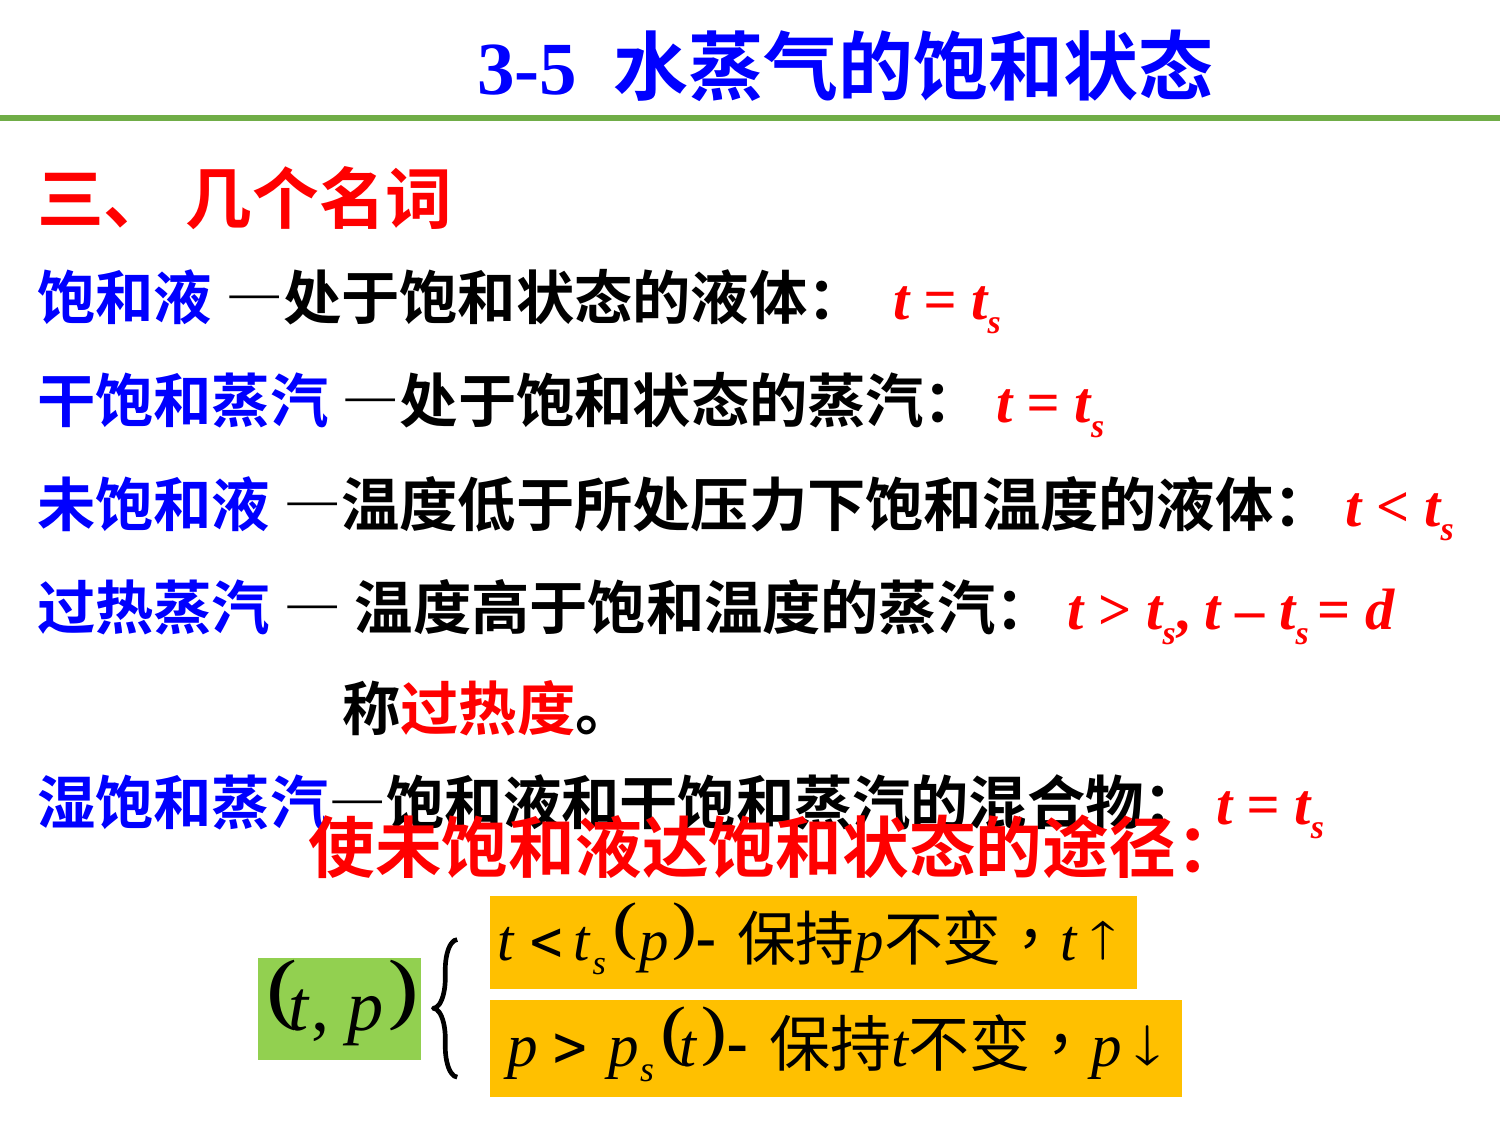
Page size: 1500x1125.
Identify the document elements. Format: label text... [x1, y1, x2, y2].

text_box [258, 958, 421, 1061]
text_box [490, 896, 1137, 990]
text_box 三、 几个名词 饱和液 —处于饱和状态的液体： t = ts 干饱和蒸汽 —处于饱和状态的蒸汽：t = ts 未饱和液 —温度低于所处压力下饱和温度的液体：t < ts 过热蒸汽 — 温度高于饱和温度的蒸汽：t > ts, t – ts = d 称过热度。 湿饱和蒸汽—饱和液和干饱和蒸汽的混合物：t = ts [22, 109, 1478, 853]
text_box [433, 939, 458, 1078]
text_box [490, 999, 1182, 1097]
text_box 使未饱和液达饱和状态的途径： [293, 798, 1258, 893]
text_box 3-5 水蒸气的饱和状态 [462, 12, 1488, 118]
